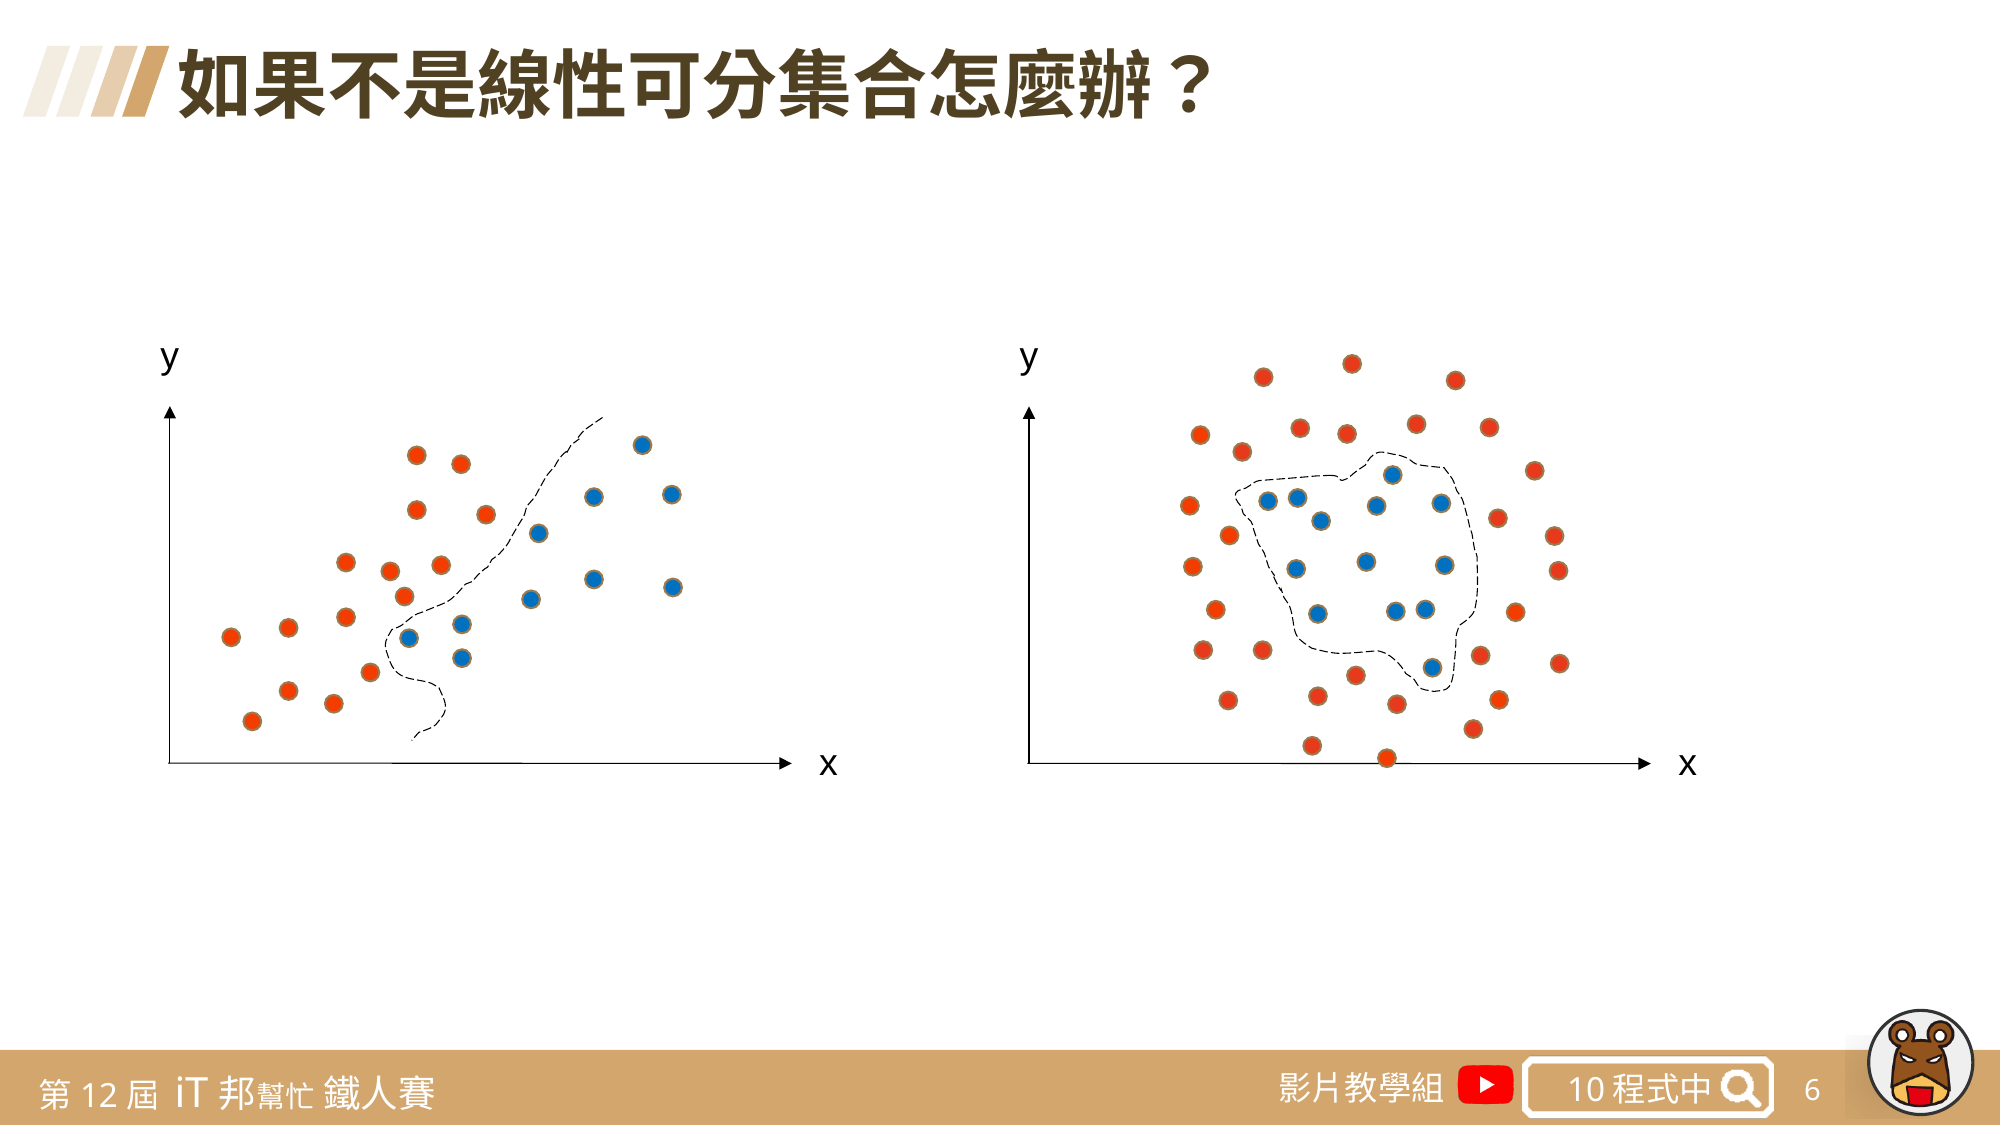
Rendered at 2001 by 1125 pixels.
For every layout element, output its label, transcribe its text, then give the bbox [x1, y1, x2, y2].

text_box [1544, 526, 1565, 546]
text_box [242, 711, 263, 732]
text_box [1182, 556, 1203, 577]
text_box [1218, 690, 1239, 711]
text_box [431, 555, 452, 576]
text_box y [145, 323, 195, 384]
text_box [1193, 640, 1214, 661]
text_box [1346, 665, 1366, 686]
text_box [1302, 735, 1323, 756]
text_box [456, 649, 472, 669]
text_box [1470, 645, 1491, 666]
text_box [584, 569, 604, 590]
text_box [336, 607, 356, 628]
text_box x [1663, 730, 1713, 791]
text_box [1219, 525, 1240, 546]
text_box [1205, 599, 1226, 620]
text_box [1489, 689, 1510, 710]
text_box [531, 524, 549, 544]
text_box [1524, 460, 1545, 481]
text_box [451, 454, 472, 475]
text_box [1290, 418, 1311, 439]
text_box [360, 662, 381, 683]
picture [1871, 1012, 1971, 1112]
text_box x [804, 730, 854, 791]
text_box [1445, 370, 1466, 391]
text_box [380, 561, 401, 582]
text_box [278, 617, 299, 638]
text_box [584, 487, 604, 508]
text_box [632, 435, 653, 456]
text_box [1190, 425, 1211, 446]
text_box [1479, 417, 1500, 438]
text_box [1406, 414, 1427, 435]
text_box [1234, 451, 1479, 693]
text_box [1253, 367, 1274, 388]
text_box [1549, 653, 1570, 674]
text_box y [1004, 324, 1054, 384]
text_box [1342, 353, 1363, 374]
text_box [406, 500, 427, 520]
text_box [1463, 719, 1484, 739]
text_box [1337, 424, 1358, 444]
text_box [1379, 764, 1395, 769]
text_box [394, 586, 415, 607]
text_box [661, 484, 682, 505]
text_box [384, 417, 603, 741]
text_box [663, 577, 683, 598]
text_box [323, 693, 344, 714]
picture [1410, 962, 1774, 1125]
text_box [278, 681, 299, 701]
text_box [221, 627, 242, 648]
text_box [1308, 686, 1328, 707]
text_box [1548, 560, 1569, 581]
list 如果不是線性可分集合怎麼辦？ [162, 40, 1691, 138]
text_box [1252, 640, 1273, 661]
text_box [476, 504, 497, 525]
text_box [1377, 748, 1397, 763]
text_box [406, 445, 427, 466]
text_box [1387, 694, 1407, 715]
text_box [336, 552, 356, 573]
text_box [1505, 602, 1526, 623]
text_box [1488, 508, 1508, 529]
text_box [1232, 441, 1253, 462]
text_box [521, 589, 542, 610]
text_box [1179, 495, 1200, 516]
